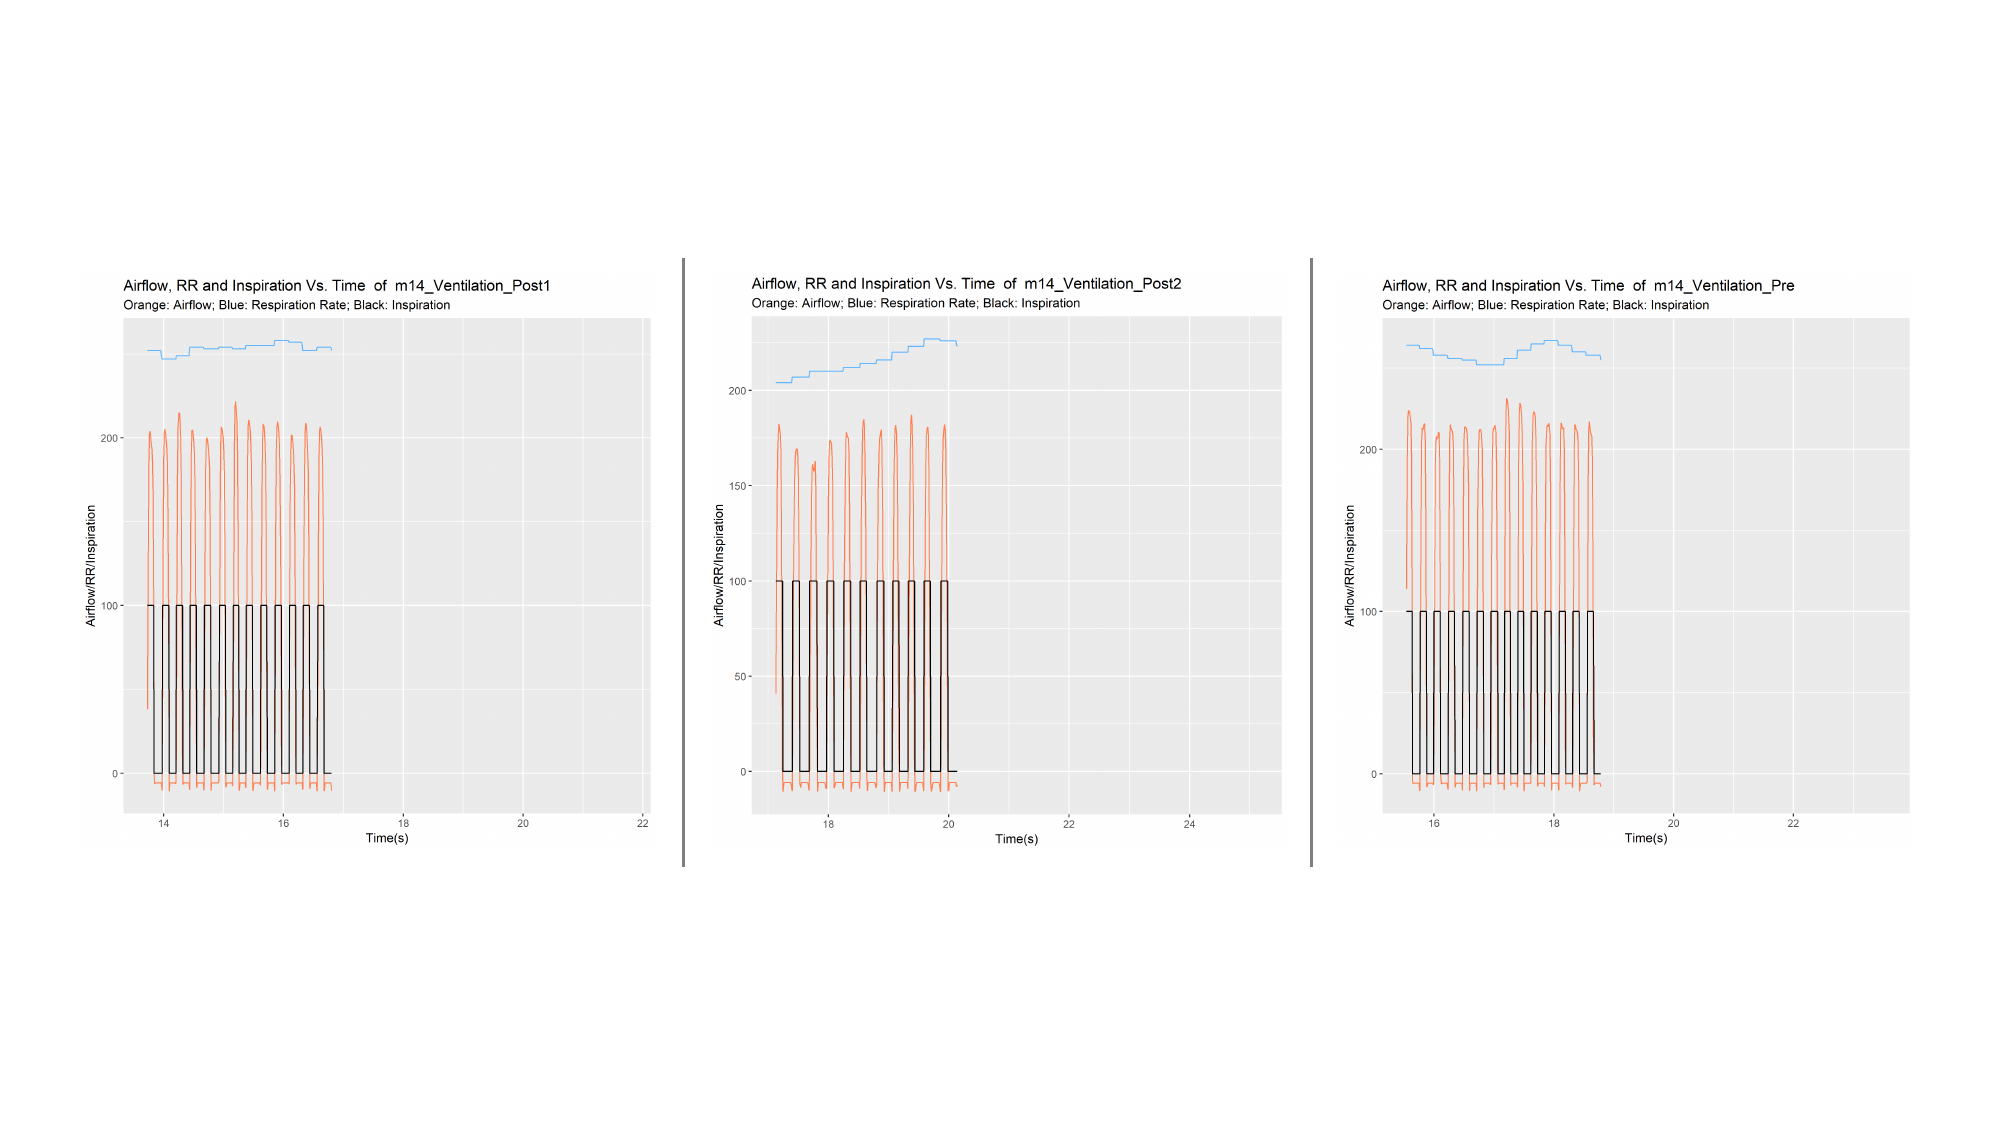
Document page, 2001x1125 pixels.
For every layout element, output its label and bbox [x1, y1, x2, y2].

picture [1338, 273, 1916, 851]
picture [707, 271, 1288, 853]
picture [79, 273, 657, 851]
